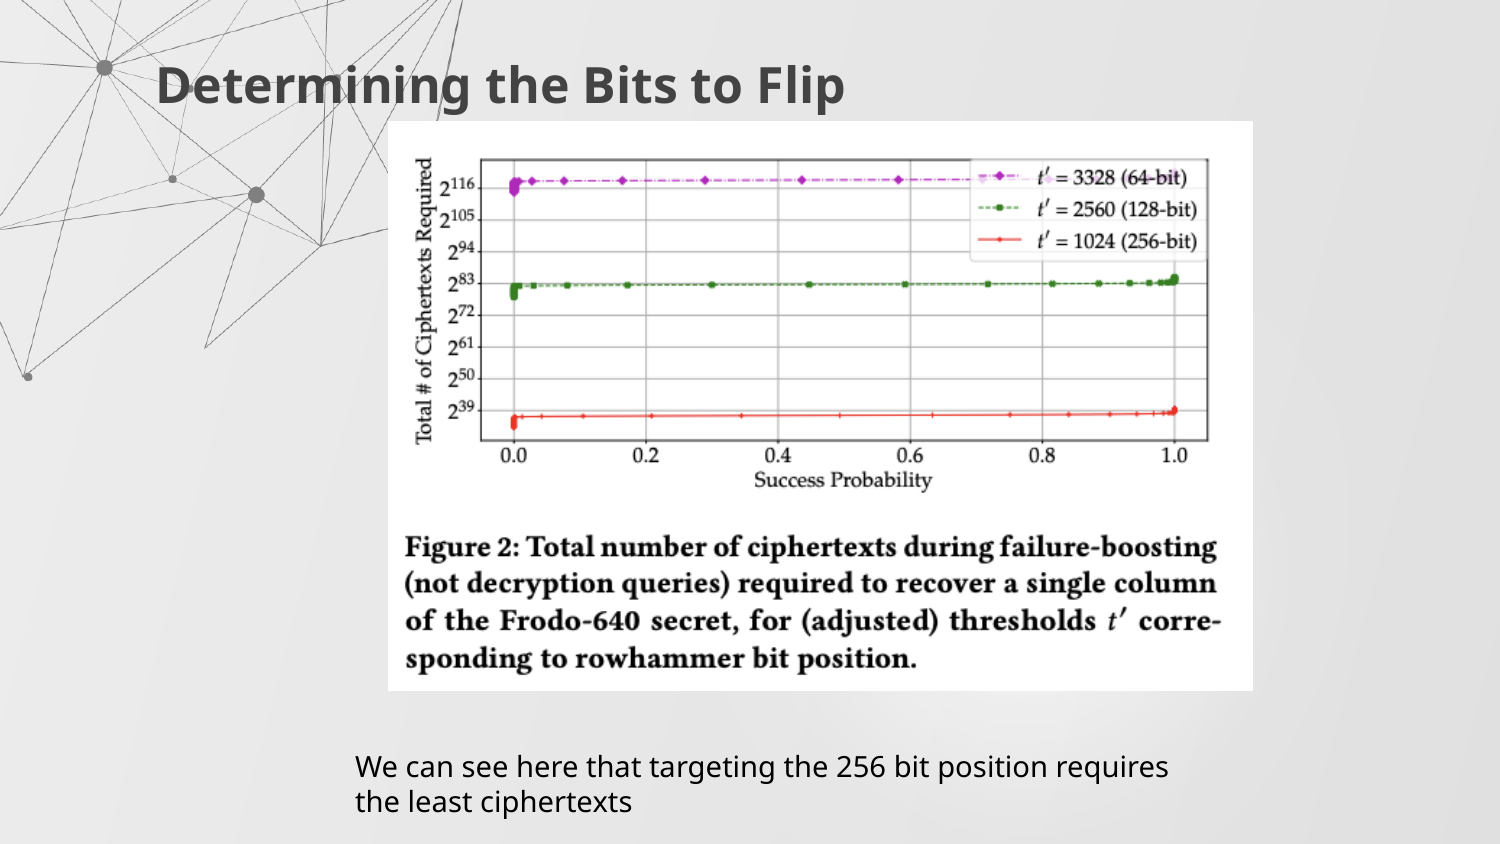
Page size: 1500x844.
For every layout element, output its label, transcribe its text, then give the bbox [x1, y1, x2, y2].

title Determining the Bits to Flip [140, 6, 997, 162]
picture [0, 0, 1500, 844]
text_box We can see here that targeting the 256 bit position requires the least ciphertexts [340, 733, 1205, 834]
